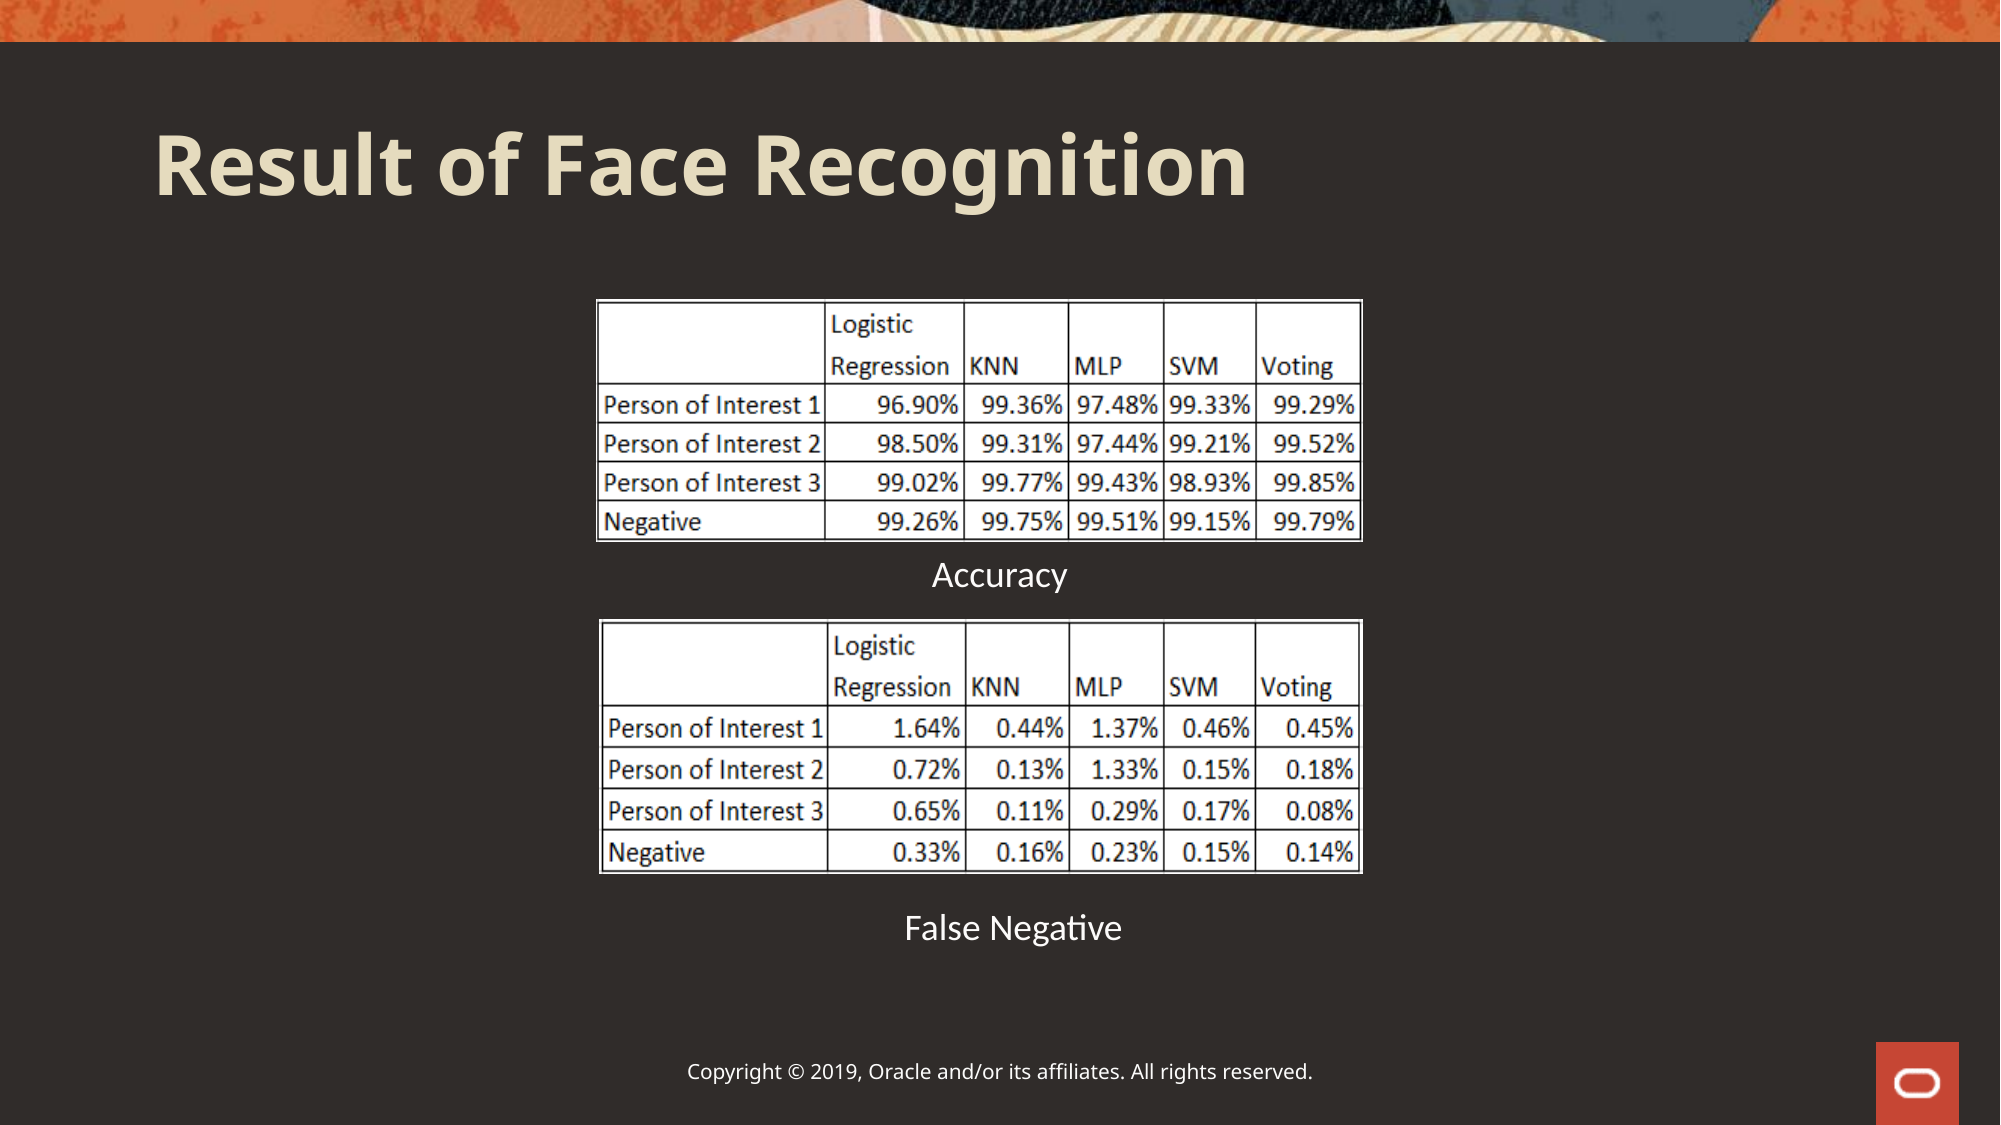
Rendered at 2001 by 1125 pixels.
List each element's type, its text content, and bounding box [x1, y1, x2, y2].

text_box False Negative [889, 895, 1138, 956]
picture [0, 0, 2000, 42]
picture [599, 619, 1363, 874]
picture [1876, 1042, 1959, 1125]
title Result of Face Recognition [137, 59, 1863, 278]
text_box Accuracy [917, 542, 1083, 603]
picture [596, 299, 1363, 542]
footer Copyright © 2019, Oracle and/or its affiliates. All rights reserved. [662, 1042, 1338, 1103]
